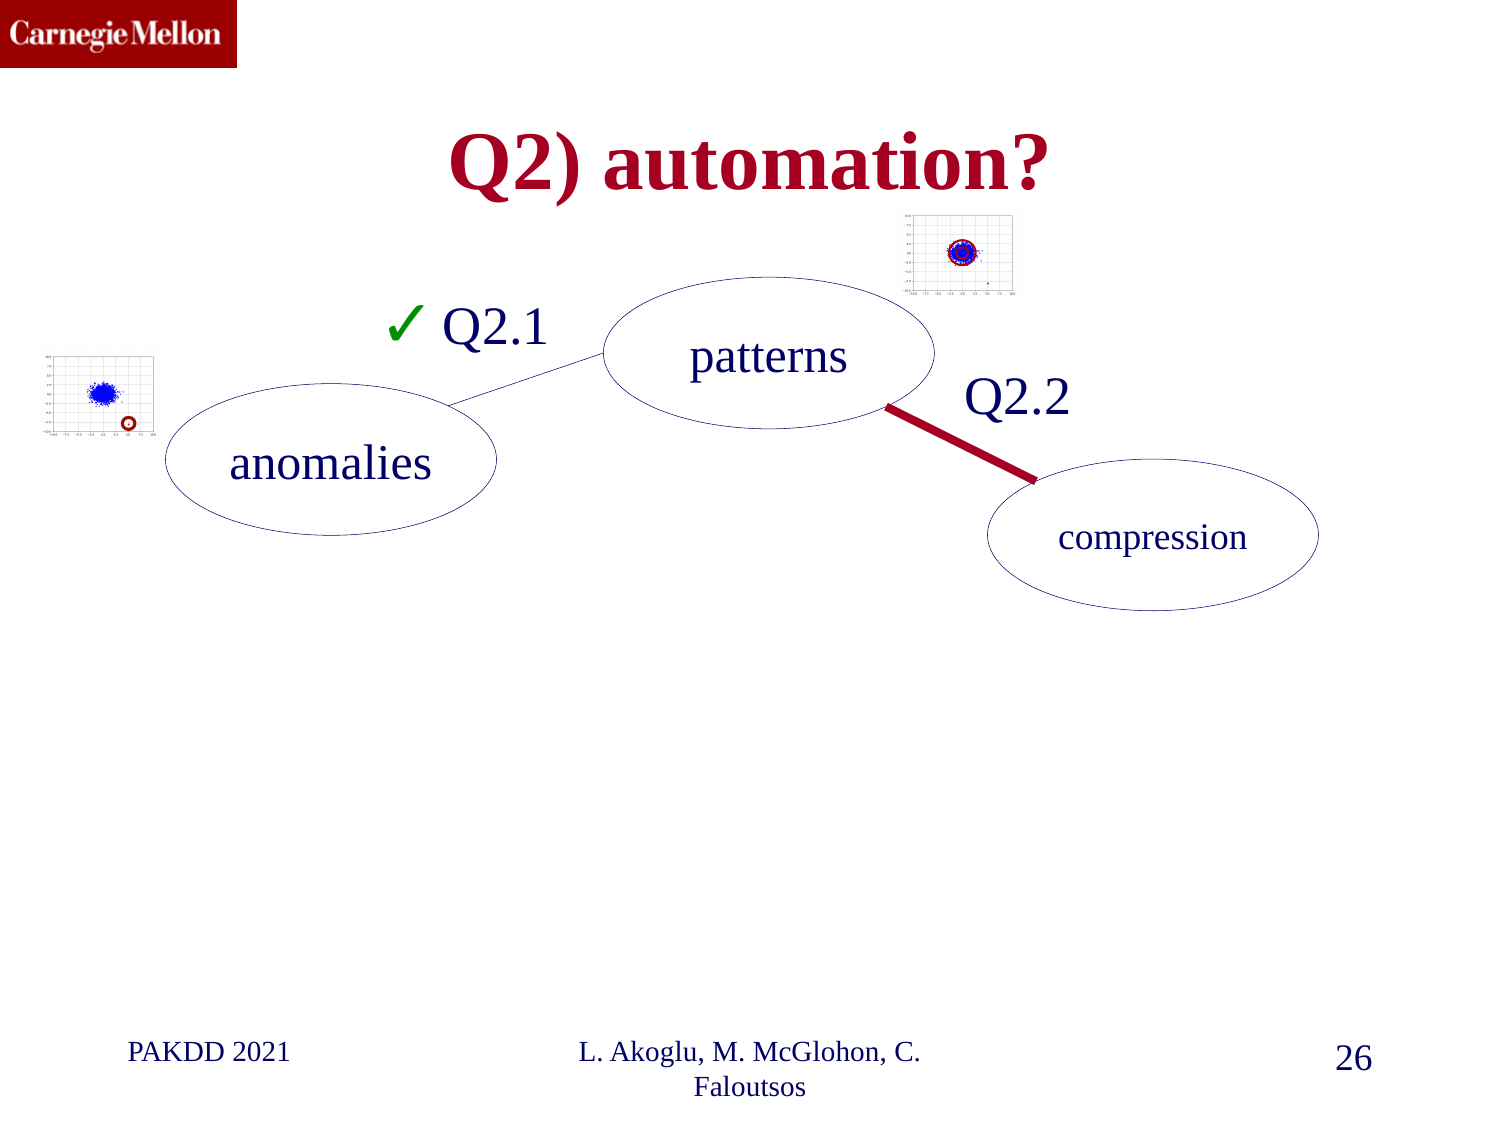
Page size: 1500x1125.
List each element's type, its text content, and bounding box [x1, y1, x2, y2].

text_box Q2.1 [450, 283, 565, 351]
picture [0, 0, 237, 68]
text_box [447, 352, 604, 406]
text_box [885, 406, 1037, 482]
slide_number 26 [1074, 1024, 1388, 1101]
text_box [896, 204, 1026, 301]
text_box anomalies [165, 383, 497, 536]
slide_number PAKDD 2021 [112, 1024, 426, 1101]
text_box patterns [603, 277, 935, 429]
text_box ✓ [364, 273, 450, 369]
text_box Q2.2 [949, 352, 1087, 433]
footer L. Akoglu, M. McGlohon, C. Faloutsos [512, 1024, 988, 1101]
title Q2) automation? [112, 99, 1388, 213]
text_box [37, 345, 166, 442]
text_box compression [987, 459, 1319, 611]
